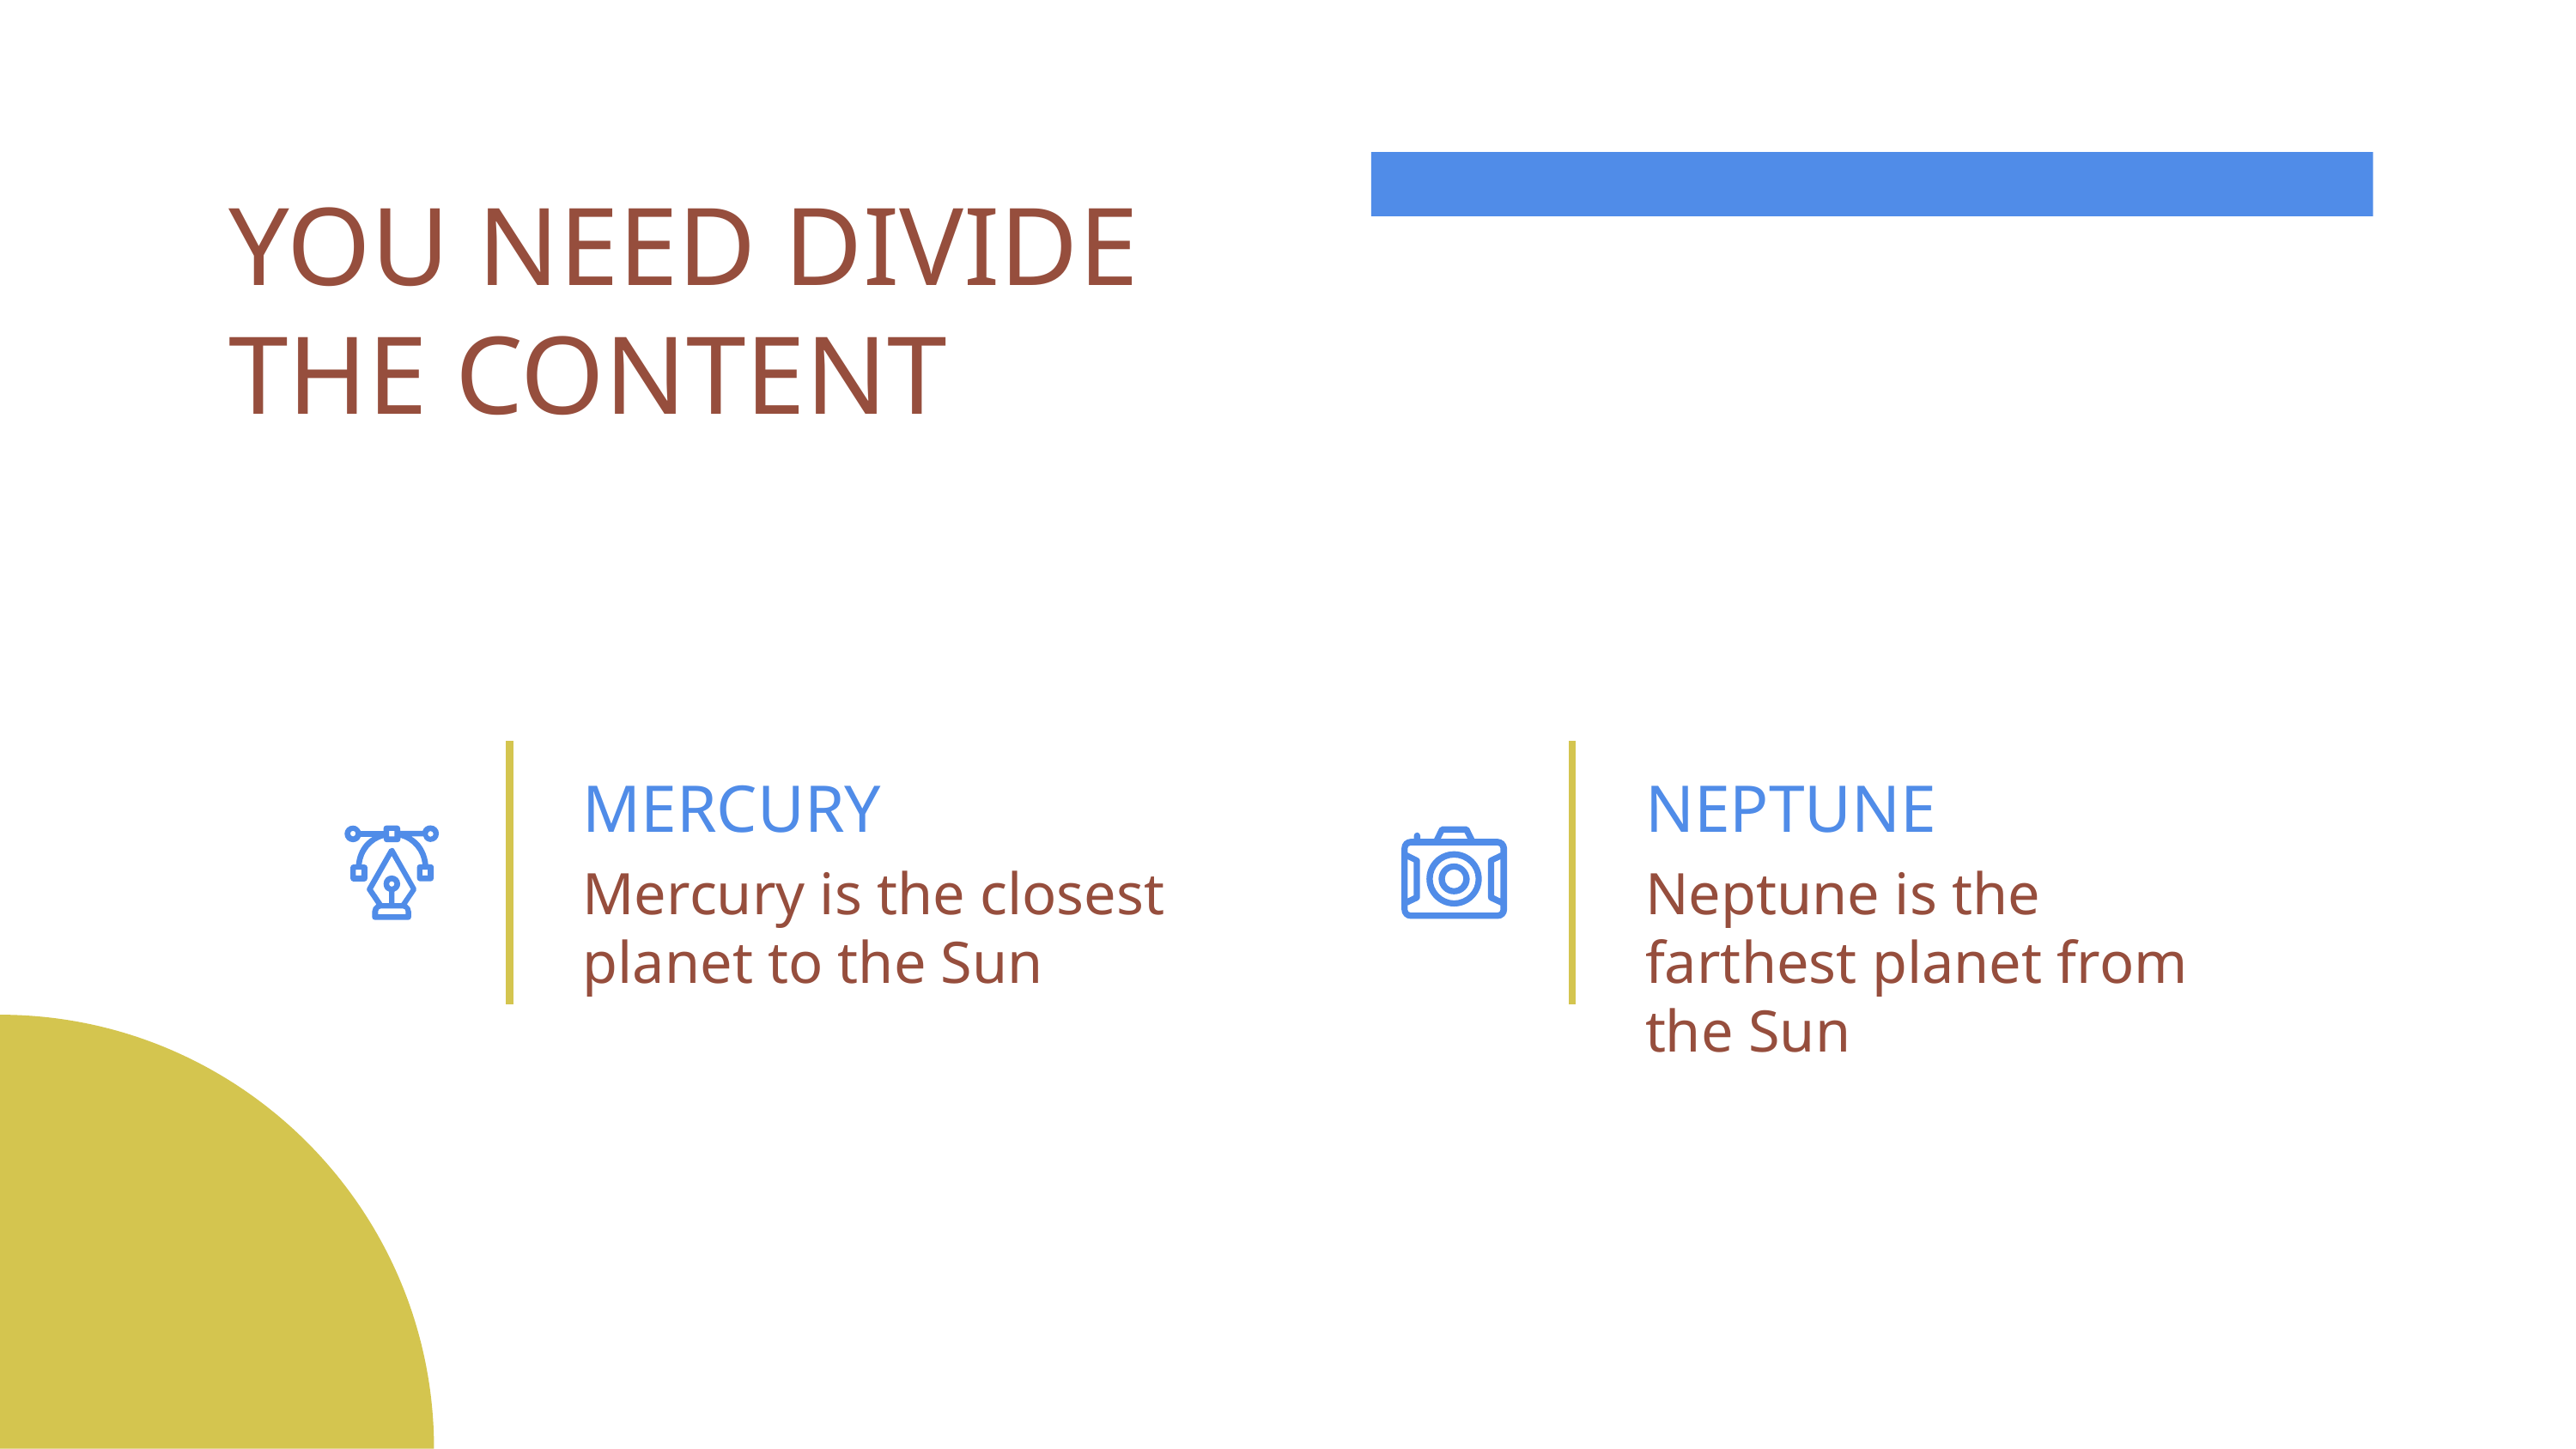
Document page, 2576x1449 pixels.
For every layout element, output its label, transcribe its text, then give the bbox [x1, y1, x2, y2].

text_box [1400, 826, 1508, 919]
title YOU NEED DIVIDE THE CONTENT [203, 152, 1288, 314]
subtitle NEPTUNE [1619, 742, 2263, 838]
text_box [344, 825, 440, 920]
subtitle Neptune is the farthest planet from the Sun [1619, 838, 2263, 993]
subtitle MERCURY [556, 742, 1201, 838]
text_box [506, 741, 513, 1004]
text_box [1568, 741, 1577, 1004]
subtitle Mercury is the closest planet to the Sun [556, 838, 1201, 993]
